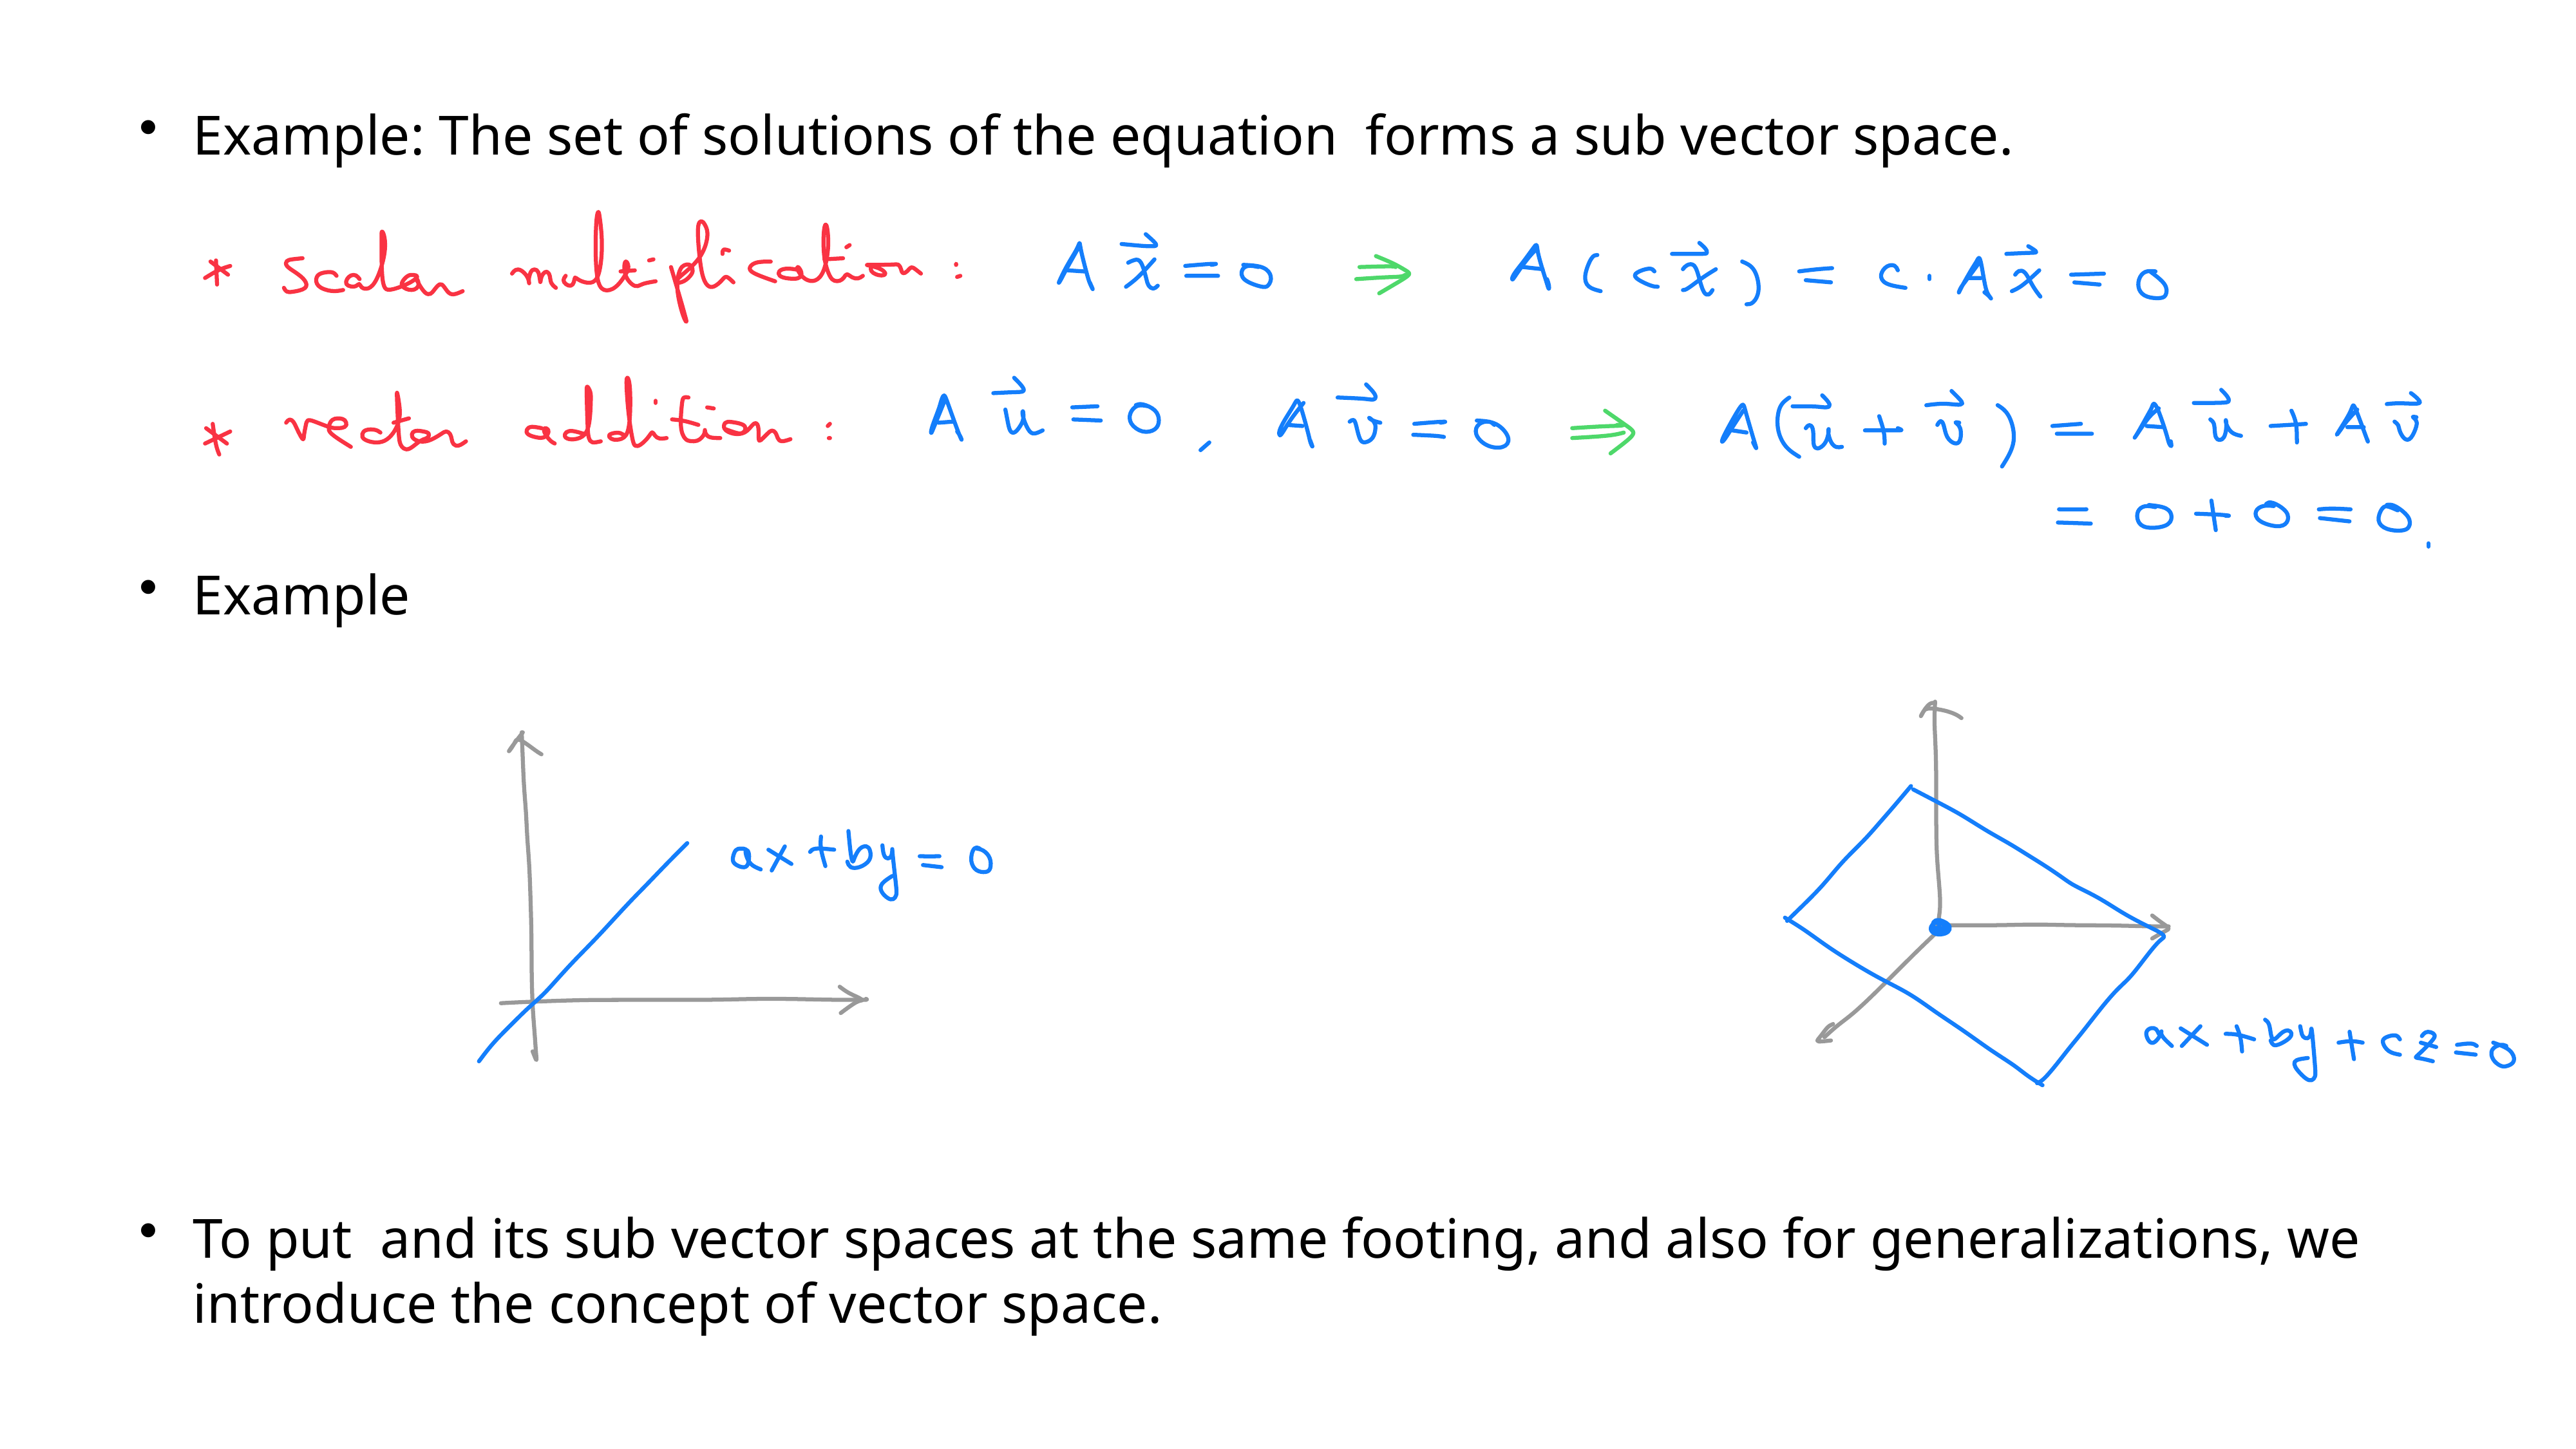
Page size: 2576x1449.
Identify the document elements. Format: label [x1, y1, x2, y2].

text_box [205, 211, 2429, 547]
text_box [478, 732, 991, 1062]
text_box [1785, 701, 2515, 1086]
